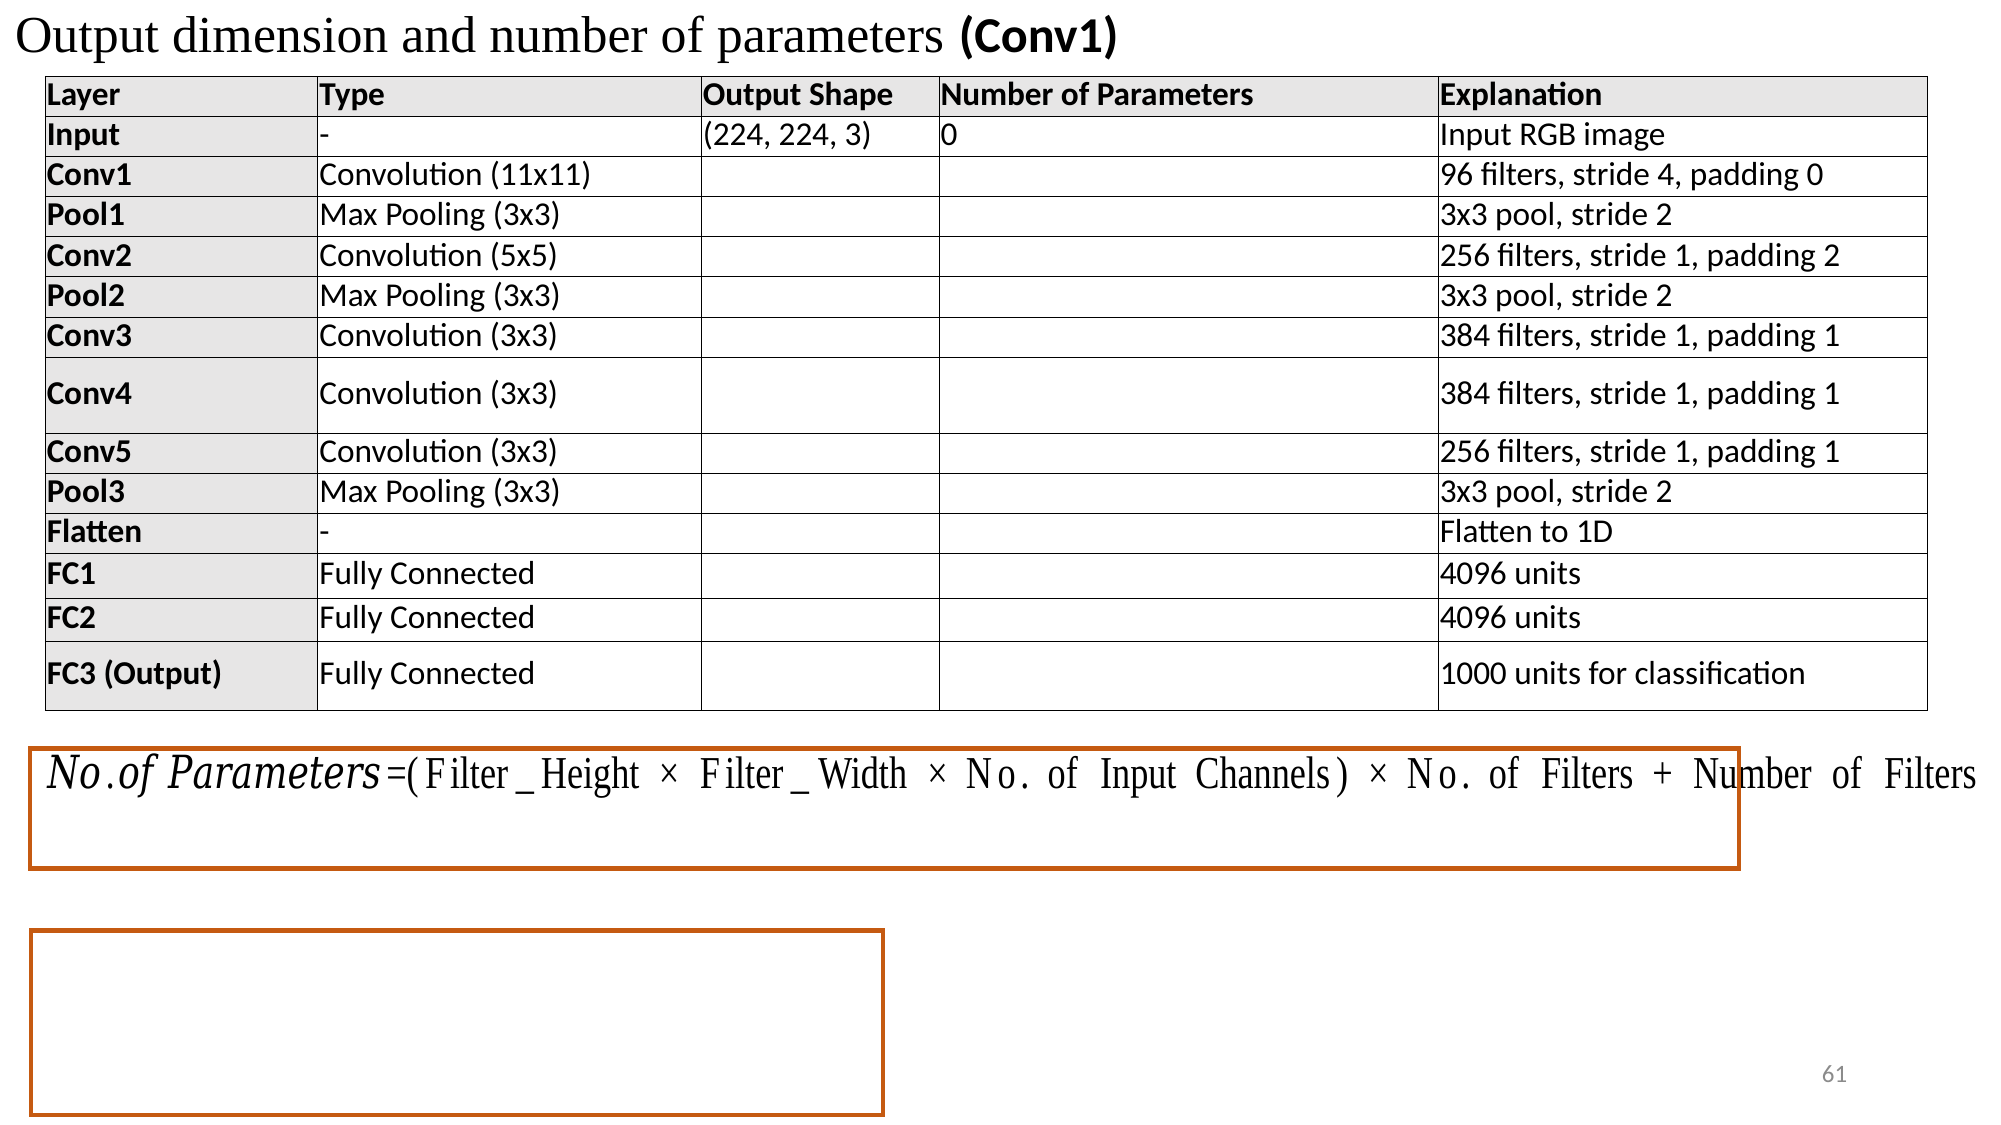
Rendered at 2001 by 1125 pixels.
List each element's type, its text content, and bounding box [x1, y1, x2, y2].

table_cell 96 filters, stride 4, padding 0 [1439, 157, 1927, 196]
table_cell Conv2 [46, 237, 317, 276]
table_cell FC1 [46, 554, 317, 598]
table_cell Input [46, 117, 317, 156]
table_cell 0 [940, 117, 1438, 156]
table_cell [940, 642, 1438, 710]
table_cell [940, 237, 1438, 276]
table_cell 384 filters, stride 1, padding 1 [1439, 318, 1927, 357]
table_cell [702, 599, 939, 641]
table_cell Convolution (11x11) [318, 157, 701, 196]
table_cell [940, 554, 1438, 598]
table_cell [940, 599, 1438, 641]
table_cell [702, 157, 939, 196]
table_cell Fully Connected [318, 642, 701, 710]
table_cell Conv4 [46, 358, 317, 433]
text_box [30, 929, 884, 1116]
table_cell [702, 237, 939, 276]
table_header Layer [46, 77, 317, 116]
table_cell 256 filters, stride 1, padding 2 [1439, 237, 1927, 276]
table_cell [702, 514, 939, 553]
table_cell [702, 474, 939, 513]
slide_number 61 [1412, 1042, 1863, 1103]
table_cell Pool3 [46, 474, 317, 513]
table_cell 3x3 pool, stride 2 [1439, 474, 1927, 513]
table_cell Input RGB image [1439, 117, 1927, 156]
table_header Type [318, 77, 701, 116]
table_cell [702, 277, 939, 317]
table_cell Fully Connected [318, 599, 701, 641]
table_cell Conv5 [46, 434, 317, 473]
table_cell Conv3 [46, 318, 317, 357]
table_cell FC2 [46, 599, 317, 641]
table_cell Convolution (5x5) [318, 237, 701, 276]
table_cell 3x3 pool, stride 2 [1439, 197, 1927, 236]
table_cell [940, 157, 1438, 196]
table_cell FC3 (Output) [46, 642, 317, 710]
table_cell Conv1 [46, 157, 317, 196]
table_cell [940, 474, 1438, 513]
table_cell 1000 units for classification [1439, 642, 1927, 710]
table_cell 256 filters, stride 1, padding 1 [1439, 434, 1927, 473]
table_cell [940, 358, 1438, 433]
table_cell Max Pooling (3x3) [318, 474, 701, 513]
table_header Output Shape [702, 77, 939, 116]
table_cell Pool2 [46, 277, 317, 317]
table_cell 4096 units [1439, 599, 1927, 641]
text_box [29, 747, 1740, 870]
table_cell Convolution (3x3) [318, 434, 701, 473]
table_cell Fully Connected [318, 554, 701, 598]
table_cell Flatten to 1D [1439, 514, 1927, 553]
table_cell [702, 434, 939, 473]
table_header Number of Parameters [940, 77, 1438, 116]
title Output dimension and number of parameters (Conv1) [0, 0, 1797, 72]
table_cell [940, 514, 1438, 553]
table_cell [940, 434, 1438, 473]
table_cell [940, 318, 1438, 357]
table_cell [702, 642, 939, 710]
table_cell Max Pooling (3x3) [318, 277, 701, 317]
table_cell Max Pooling (3x3) [318, 197, 701, 236]
table_cell [702, 554, 939, 598]
table_cell [940, 277, 1438, 317]
table_cell [940, 197, 1438, 236]
table_cell [702, 358, 939, 433]
table_cell - [318, 514, 701, 553]
table_cell [702, 197, 939, 236]
table_cell 384 filters, stride 1, padding 1 [1439, 358, 1927, 433]
table_cell - [318, 117, 701, 156]
table_cell [702, 318, 939, 357]
table_cell 4096 units [1439, 554, 1927, 598]
table_cell Convolution (3x3) [318, 358, 701, 433]
table_cell Flatten [46, 514, 317, 553]
table_header Explanation [1439, 77, 1927, 116]
table_cell (224, 224, 3) [702, 117, 939, 156]
table_cell Pool1 [46, 197, 317, 236]
table_cell 3x3 pool, stride 2 [1439, 277, 1927, 317]
table_cell Convolution (3x3) [318, 318, 701, 357]
